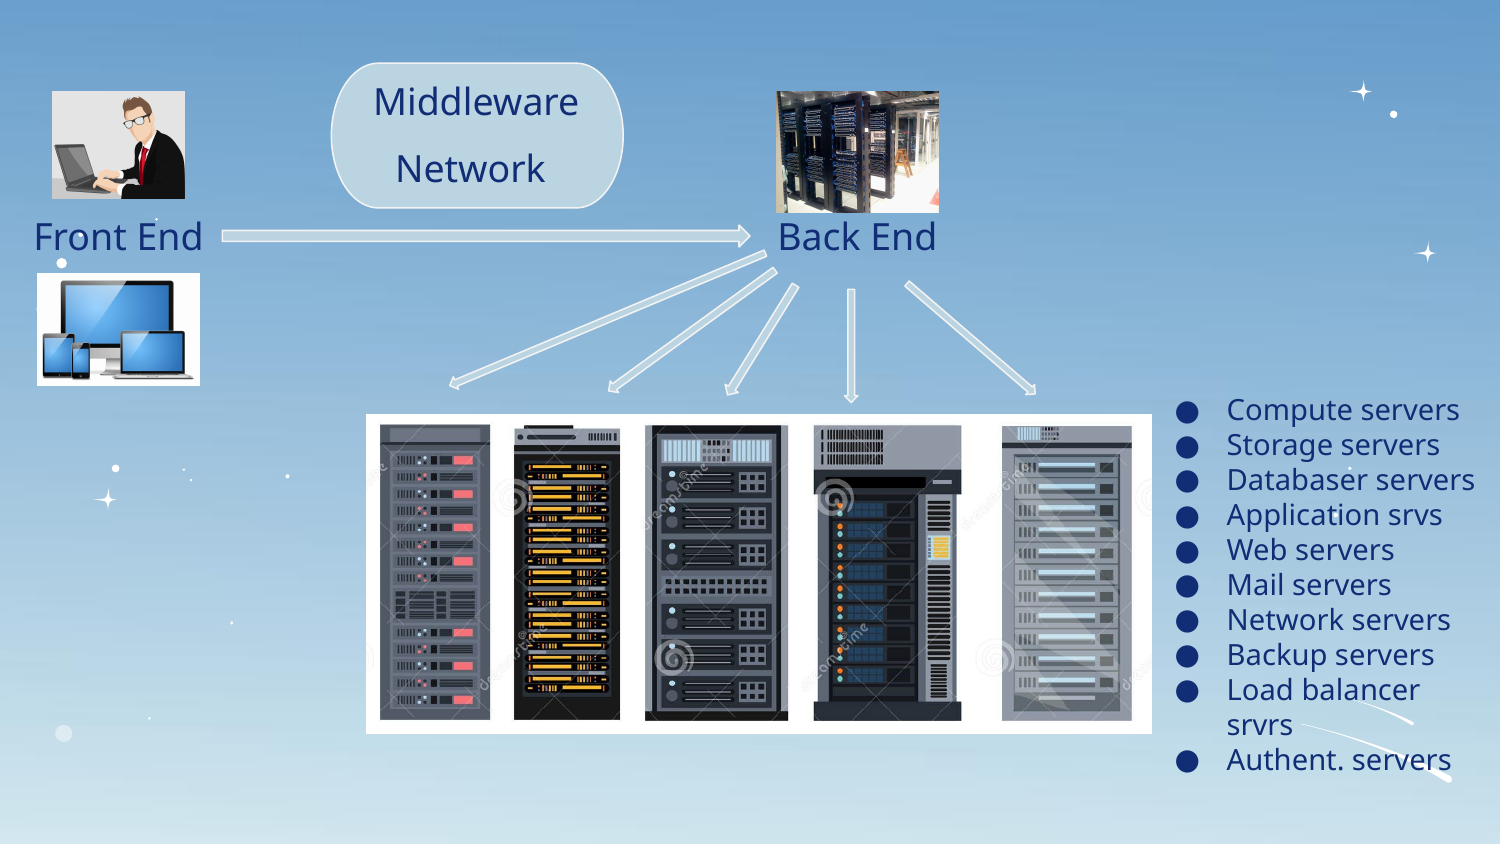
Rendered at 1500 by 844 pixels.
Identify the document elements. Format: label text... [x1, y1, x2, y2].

text_box Front End [6, 198, 231, 274]
text_box [844, 289, 858, 403]
text_box Back End [744, 198, 970, 274]
text_box [365, 139, 624, 208]
text_box [608, 267, 778, 393]
text_box [222, 225, 751, 247]
text_box Compute servers Storage servers Databaser servers Application srvs Web servers Mail servers Network servers Backup servers Load balancer srvrs Authent. servers [1136, 376, 1499, 791]
text_box [449, 250, 767, 390]
text_box [904, 280, 1036, 395]
text_box [331, 70, 358, 201]
text_box Network [358, 130, 583, 205]
text_box Middleware [358, 63, 660, 139]
picture [0, 0, 1500, 844]
text_box [725, 283, 799, 395]
